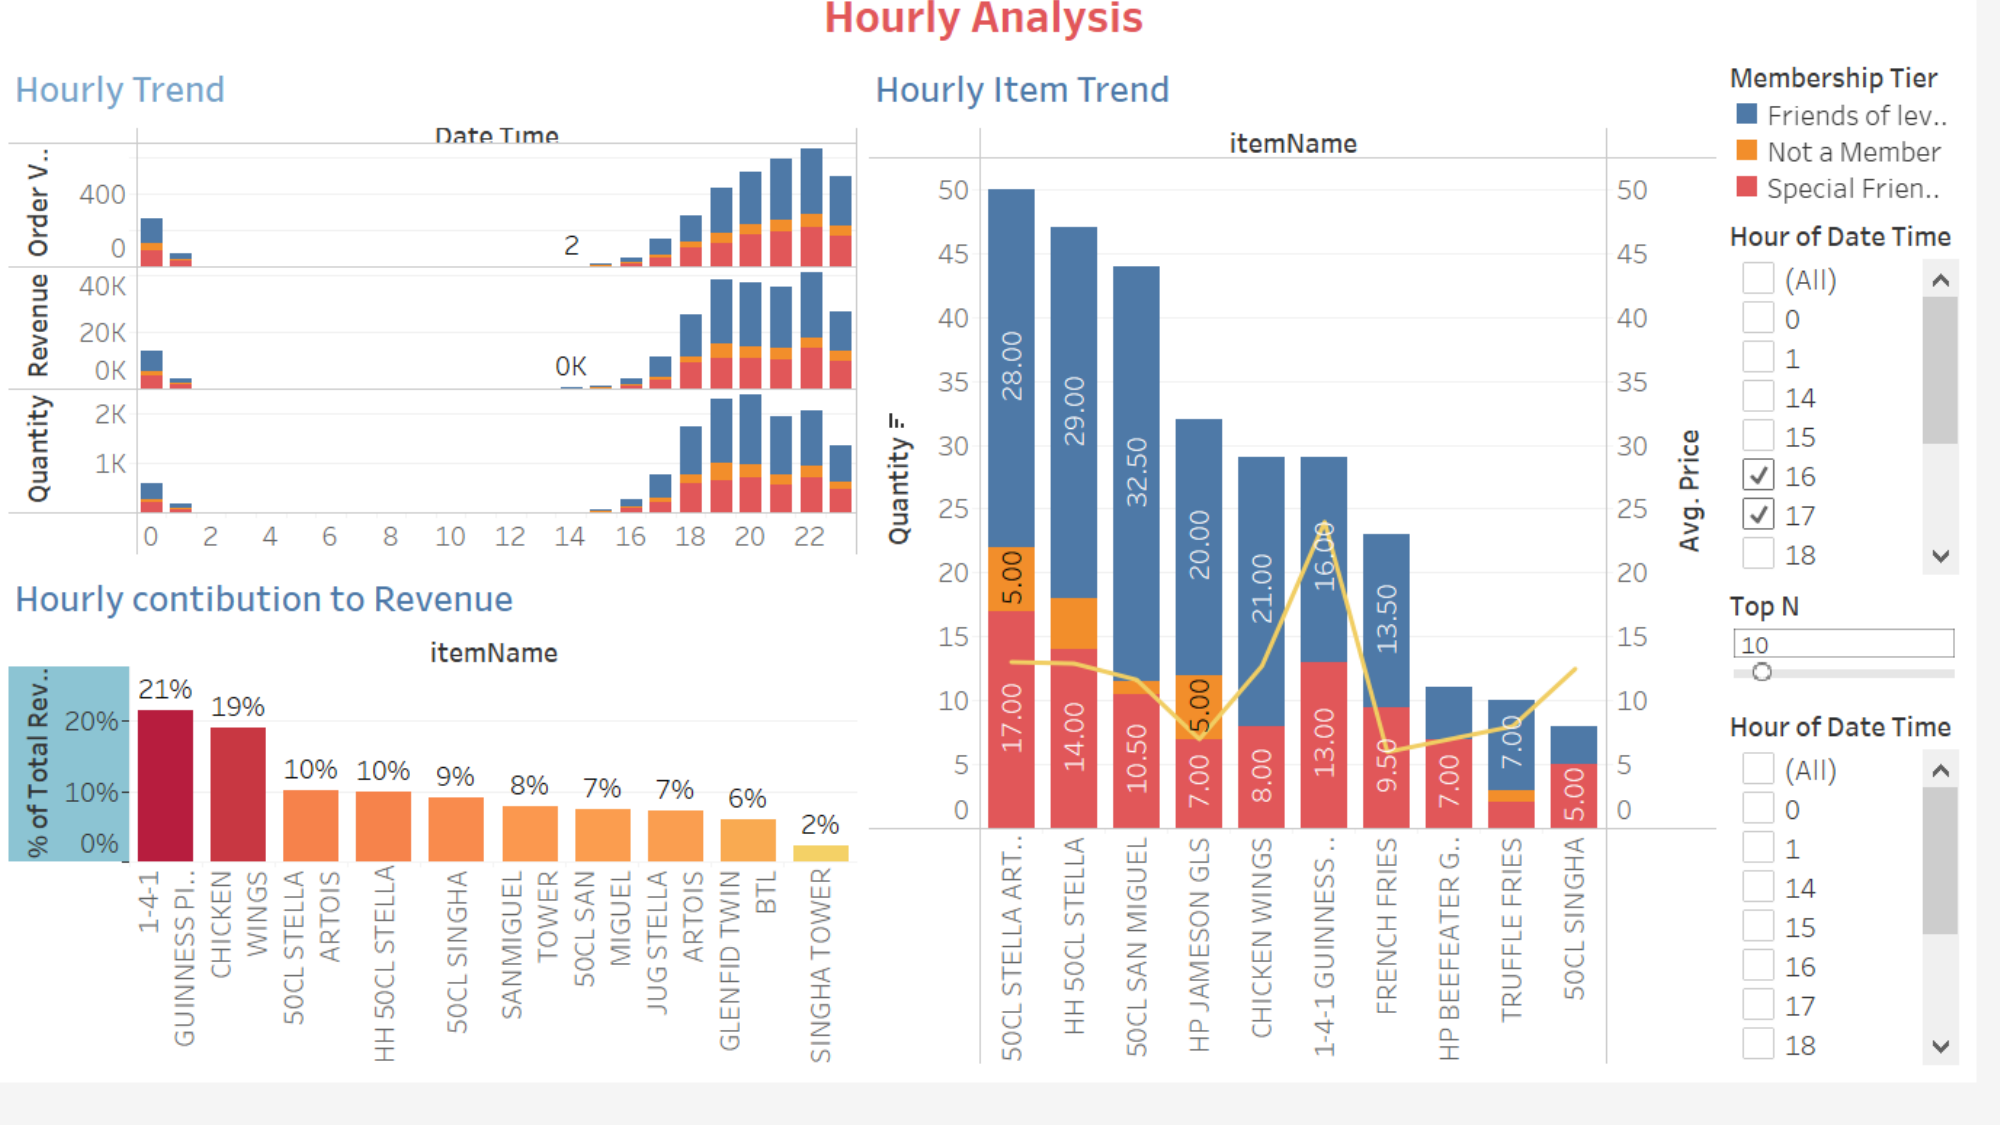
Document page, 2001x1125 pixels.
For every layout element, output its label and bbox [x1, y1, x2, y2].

list [0, 0, 2000, 1125]
